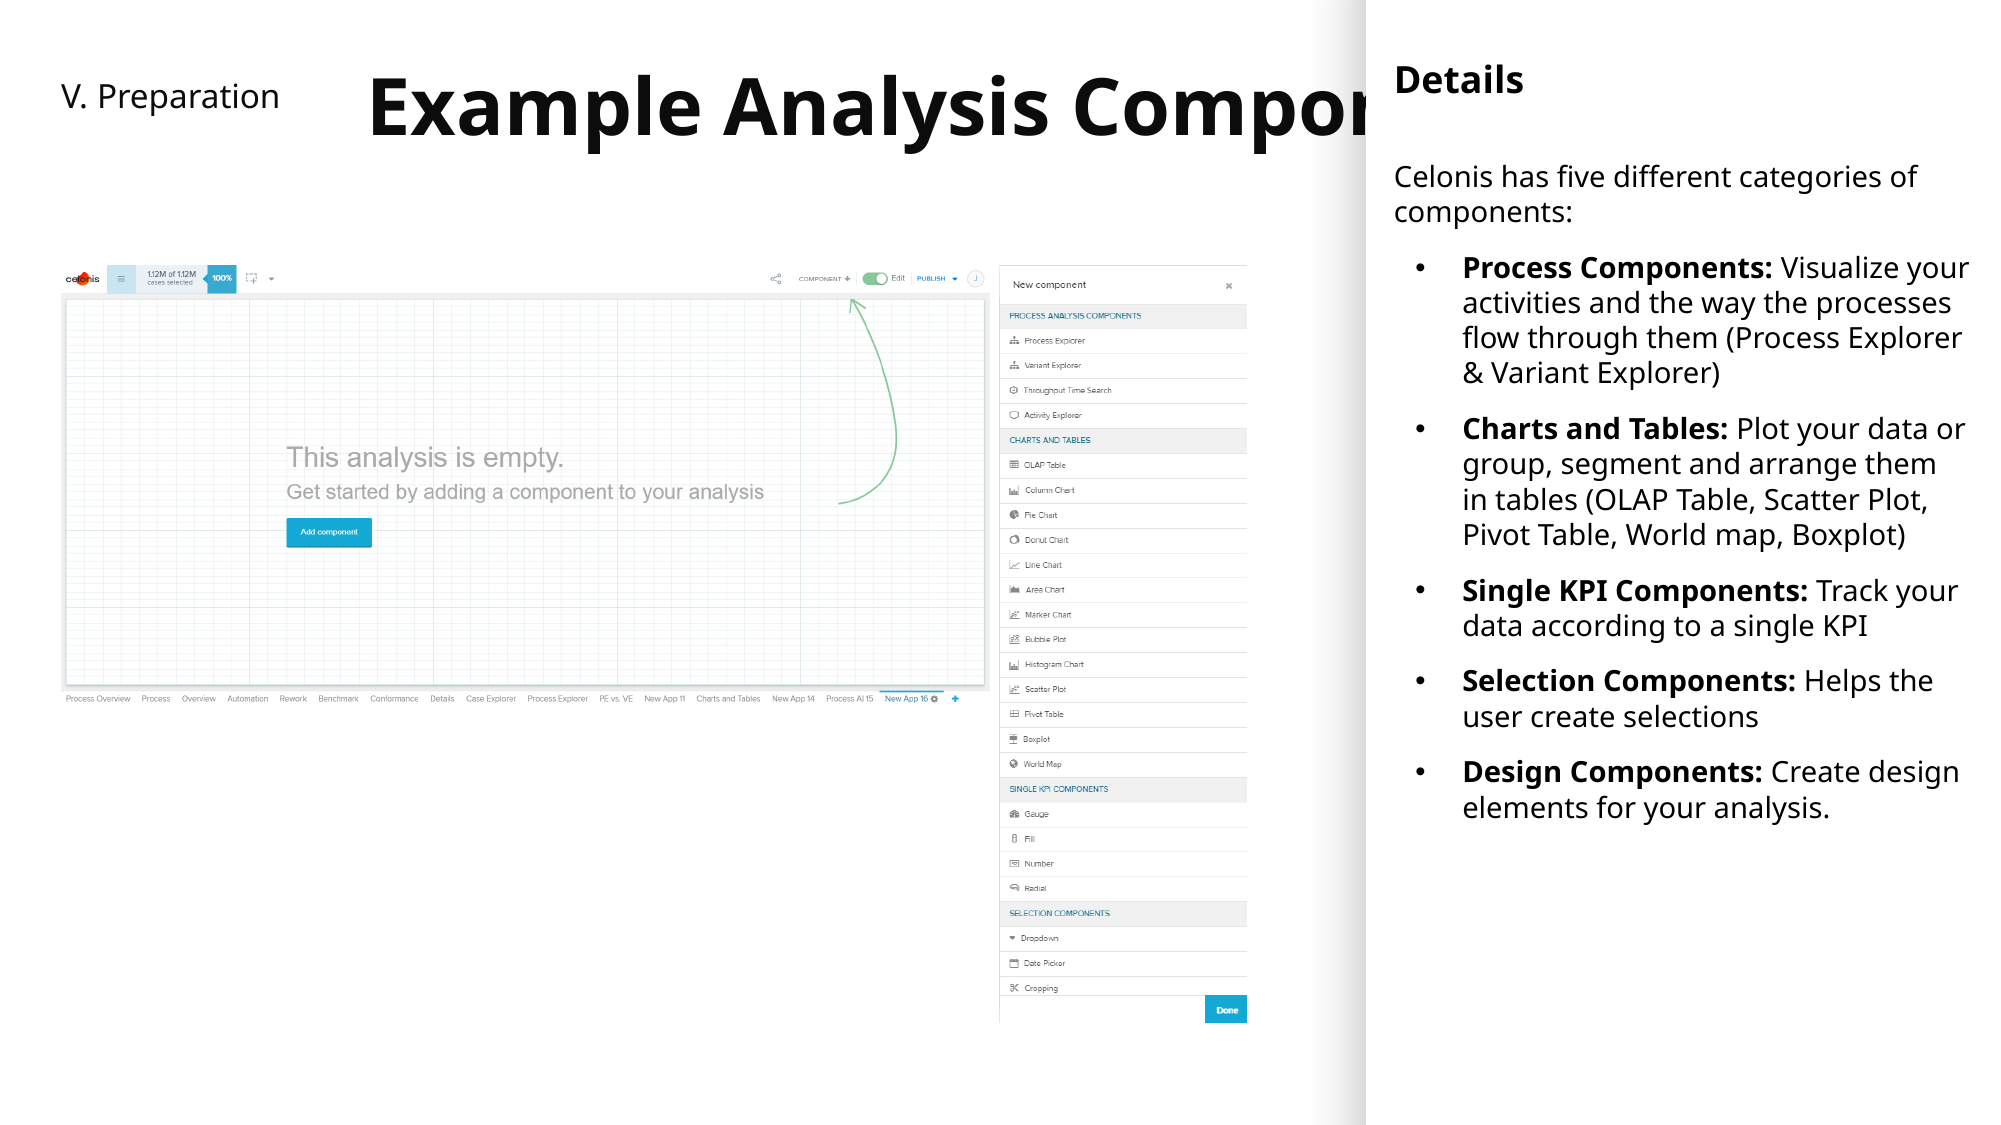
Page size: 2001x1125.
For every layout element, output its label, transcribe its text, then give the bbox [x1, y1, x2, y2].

text_box V. Preparation [45, 67, 314, 123]
text_box Details [1370, 48, 1559, 137]
text_box Celonis has five different categories of components: Process Components: Visualize your activities and the way the processes flow through them (Process Explorer & Variant Explorer) Charts and Tables: Plot your data or group, segment and arrange them in tables (OLAP Table, Scatter Plot, Pivot Table, World map, Boxplot) Single KPI Components: Track your data according to a single KPI Selection Components: Helps the user create selections Design Components: Create design elements for your analysis. [1370, 150, 1986, 1072]
picture [999, 265, 1247, 1023]
picture [60, 265, 990, 707]
text_box [1366, 0, 2000, 1125]
text_box Example Analysis Components [351, 48, 1327, 159]
